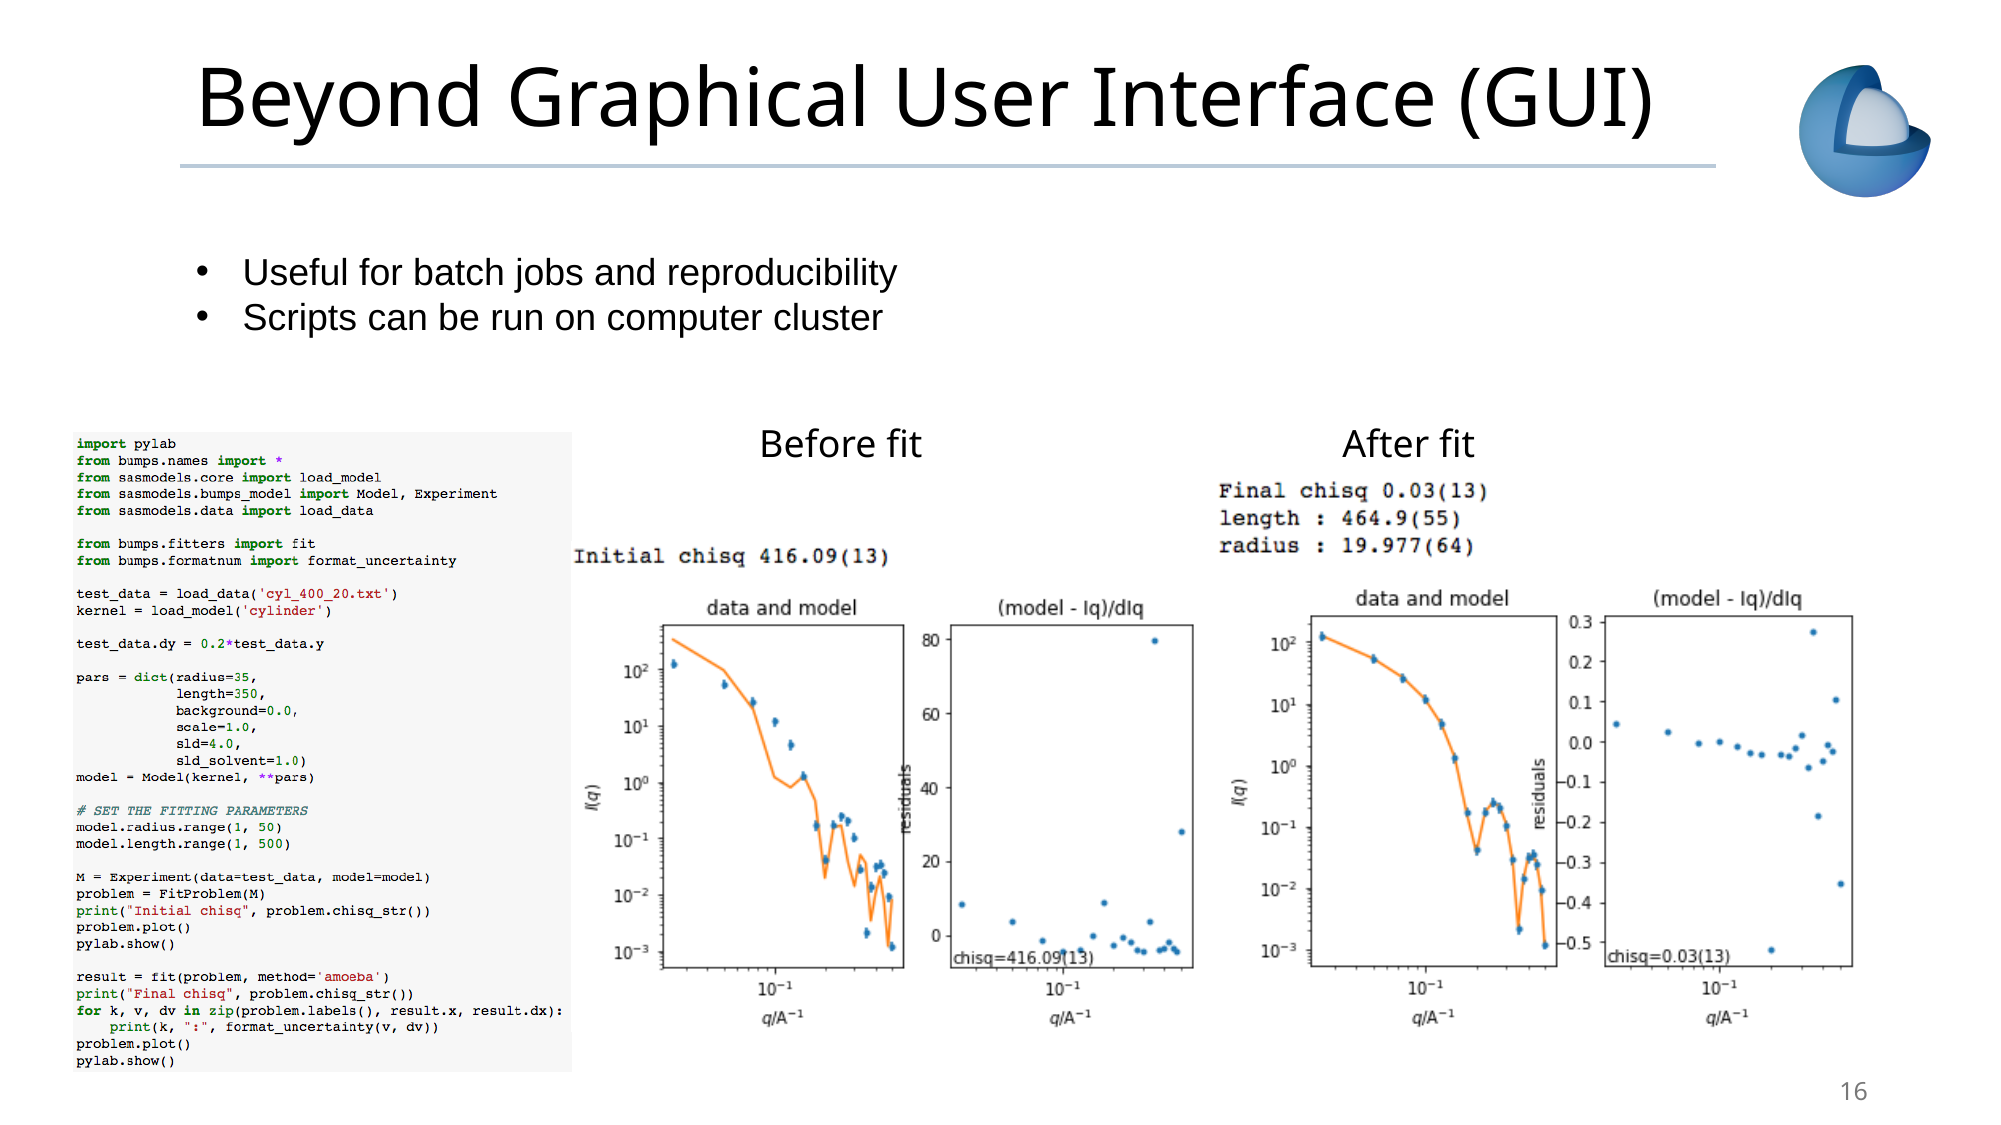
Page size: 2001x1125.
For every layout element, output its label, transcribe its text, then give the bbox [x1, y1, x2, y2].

picture [73, 432, 1205, 1073]
picture [1795, 60, 1935, 200]
picture [1209, 472, 1863, 1033]
text_box Useful for batch jobs and reproducibility Scripts can be run on computer cluster [181, 240, 1419, 346]
title Beyond Graphical User Interface (GUI) [181, 43, 1717, 152]
text_box Before fit [744, 412, 947, 472]
text_box After fit [1327, 413, 1500, 472]
slide_number 16 [1432, 1062, 1883, 1123]
